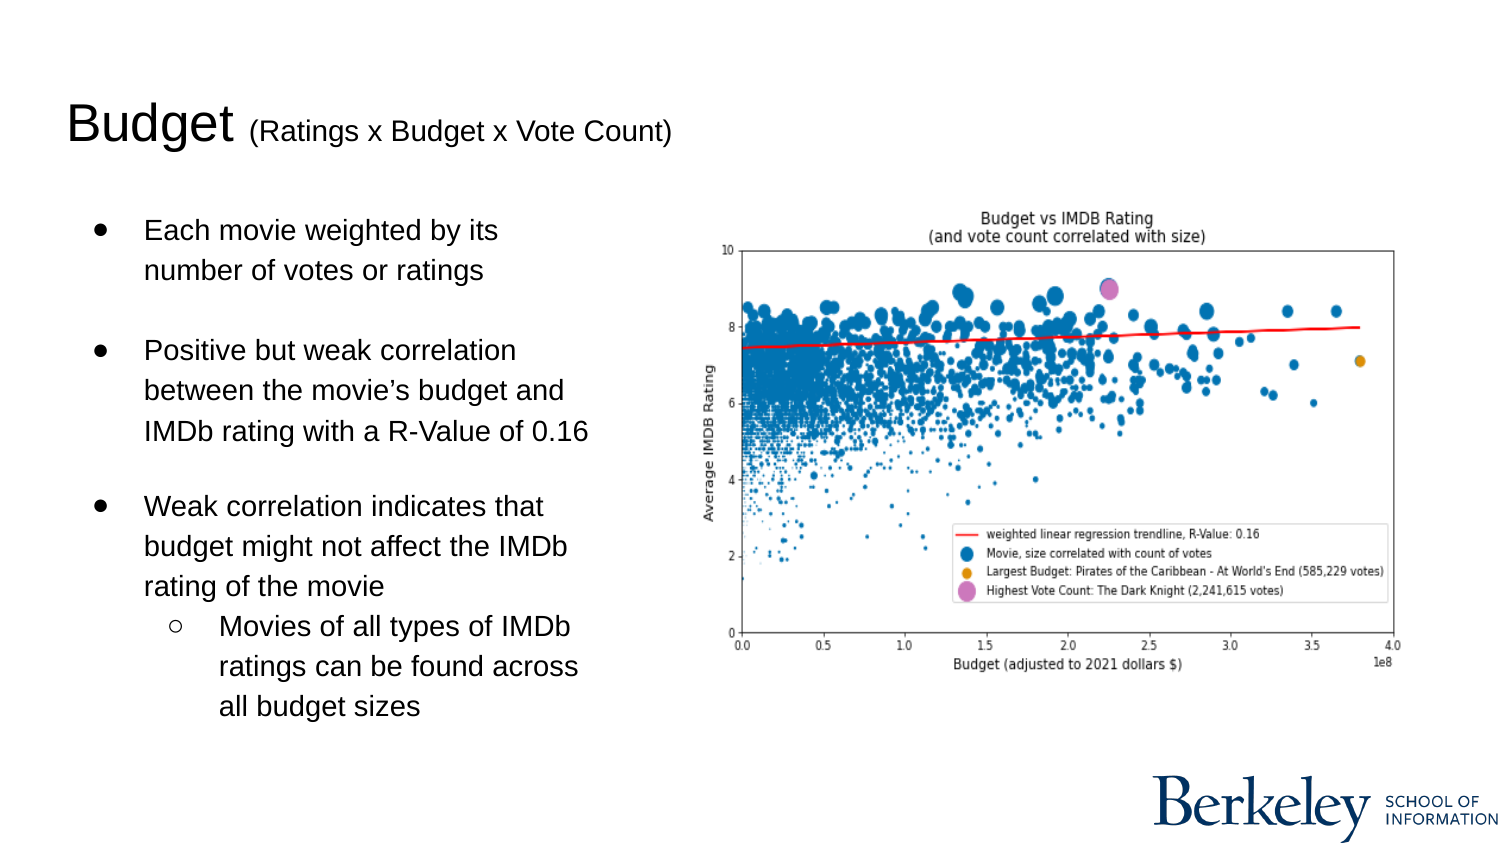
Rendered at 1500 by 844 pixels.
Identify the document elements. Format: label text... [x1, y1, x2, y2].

picture [637, 190, 1479, 697]
text_box Each movie weighted by its number of votes or ratings Positive but weak correlation between the movie’s budget and IMDb rating with a R-Value of 0.16 Weak correlation indicates that budget might not affect the IMDb rating of the movie Movies of all types of IMDb ratings can be found across all budget sizes [53, 190, 610, 738]
title Budget (Ratings x Budget x Vote Count) [51, 72, 1449, 167]
picture [1150, 770, 1500, 844]
